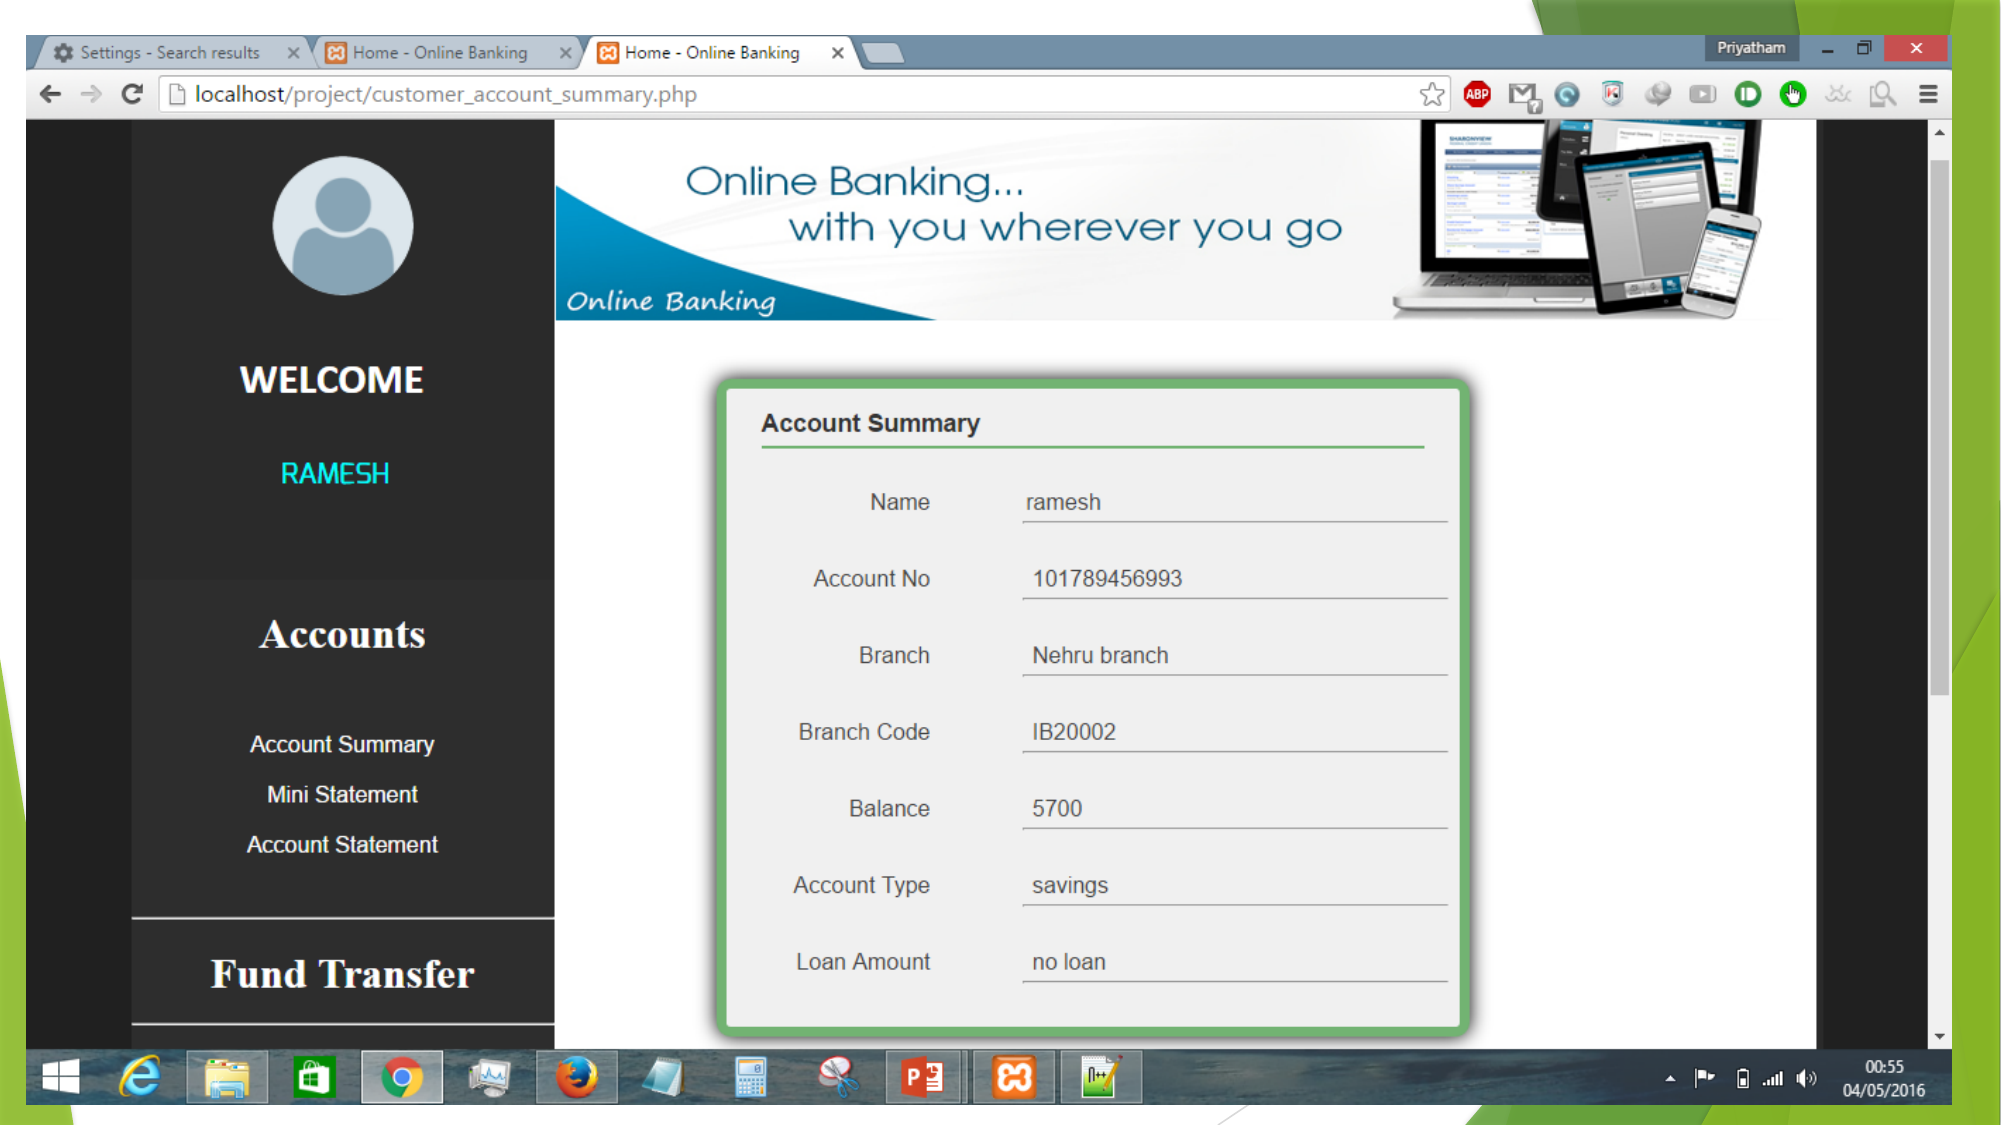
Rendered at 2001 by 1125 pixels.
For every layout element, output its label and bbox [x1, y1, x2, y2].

list [26, 35, 1953, 1106]
